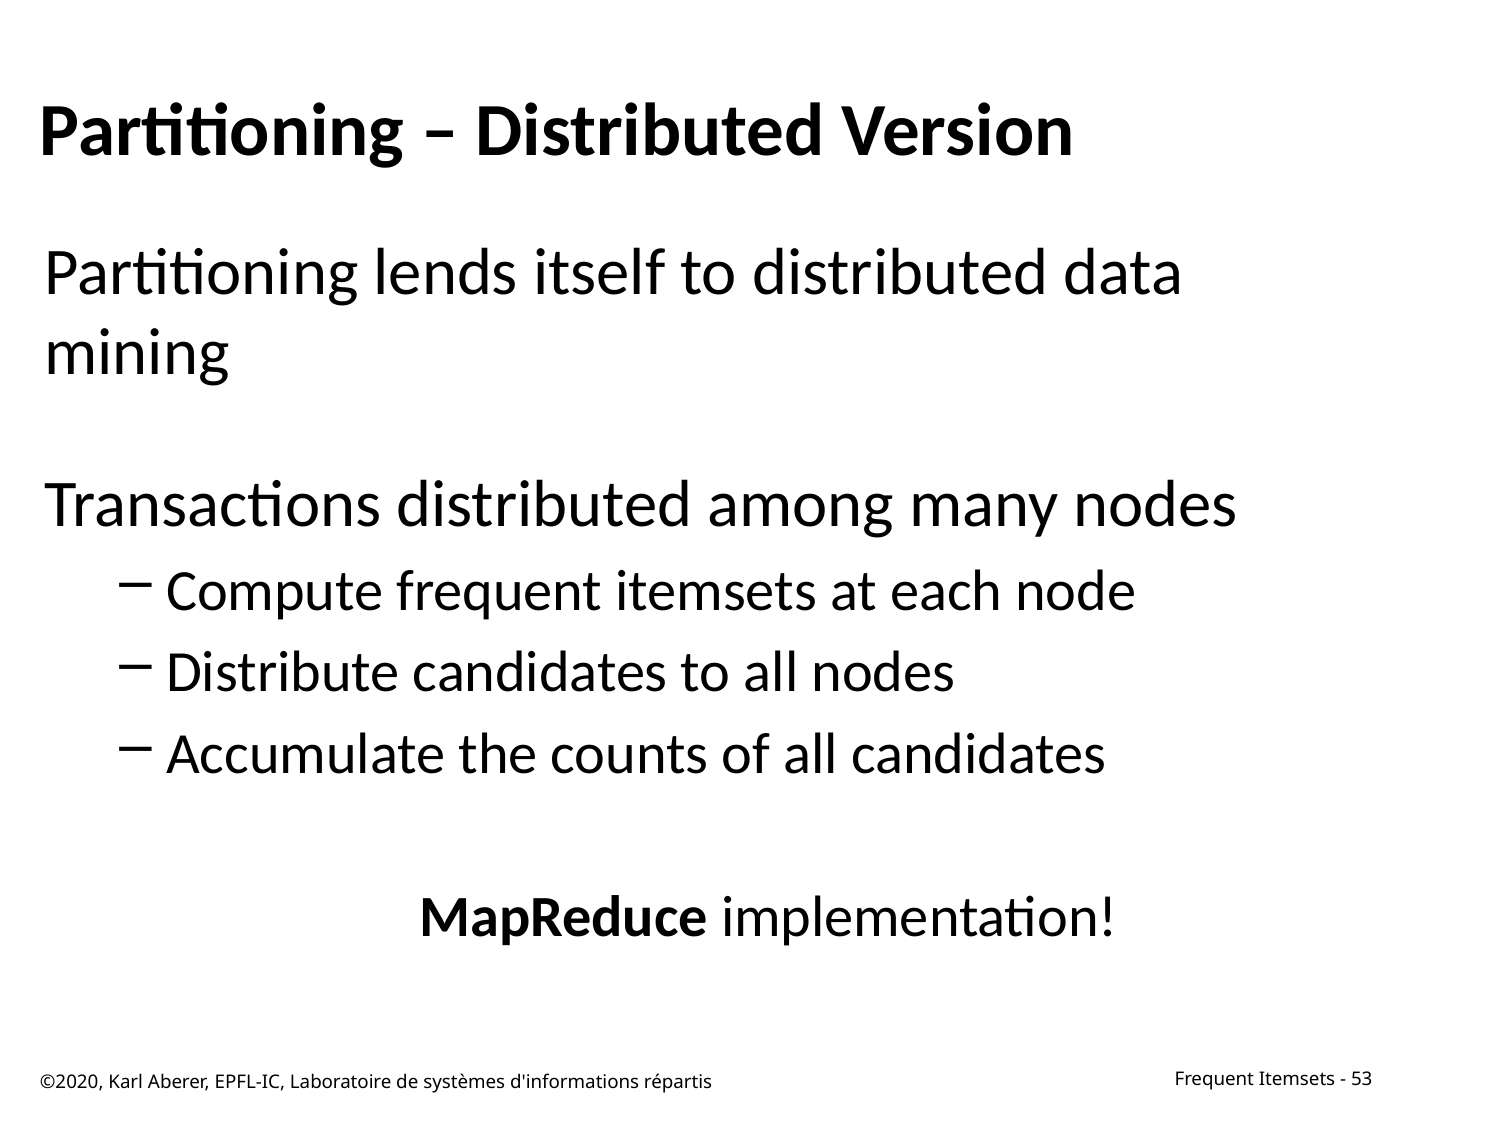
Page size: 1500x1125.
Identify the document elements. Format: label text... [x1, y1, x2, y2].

title Partitioning – Distributed Version [24, 49, 1388, 201]
list Partitioning lends itself to distributed data mining Transactions distributed among many nodes Compute frequent itemsets at each node Distribute candidates to all nodes Accumulate the counts of all candidates MapReduce implementation! [29, 219, 1393, 1046]
footer ©2020, Karl Aberer, EPFL-IC, Laboratoire de systèmes d'informations répartis [24, 1062, 988, 1101]
